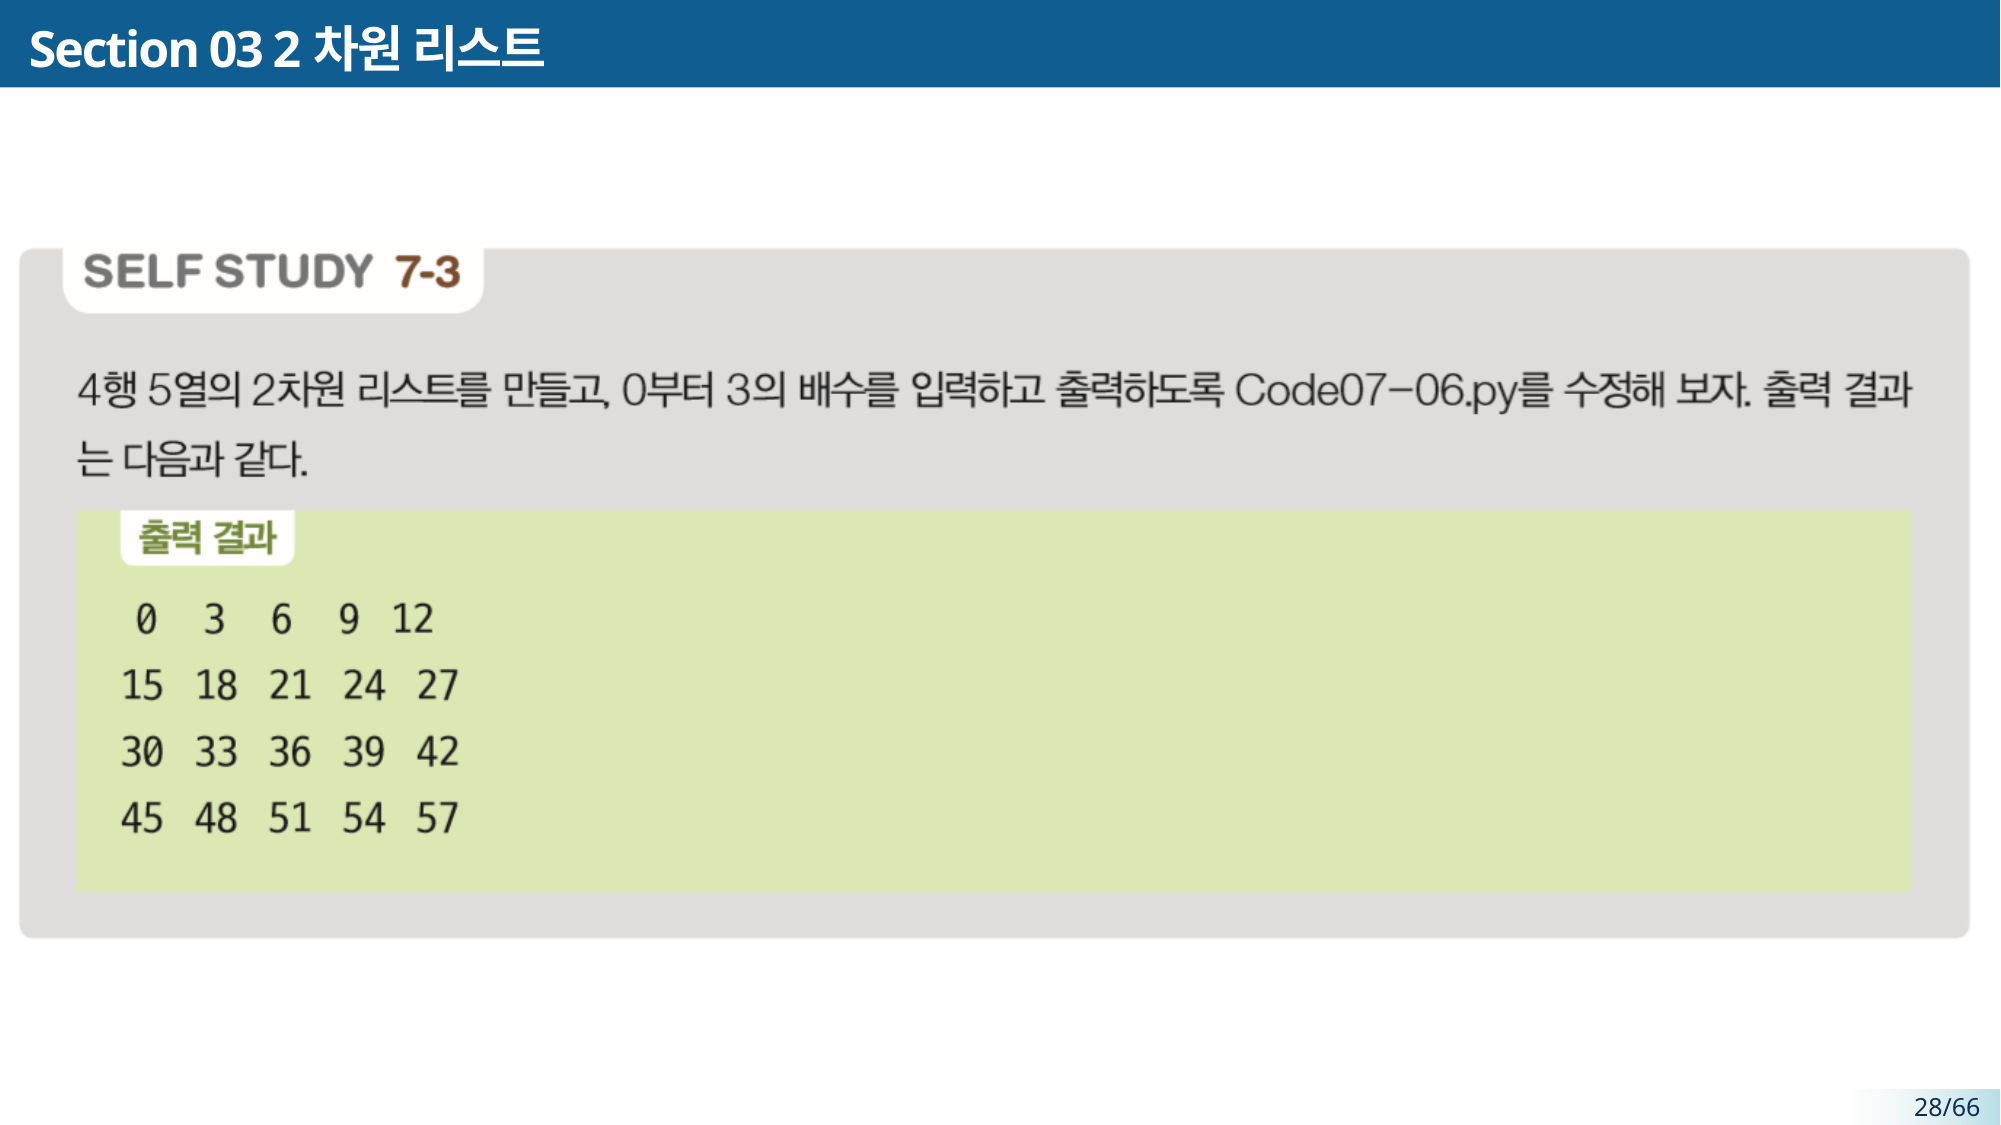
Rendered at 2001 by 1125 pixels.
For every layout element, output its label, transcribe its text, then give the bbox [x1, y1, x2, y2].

title Section 03 2차원 리스트 [13, 8, 1717, 87]
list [13, 238, 1975, 946]
